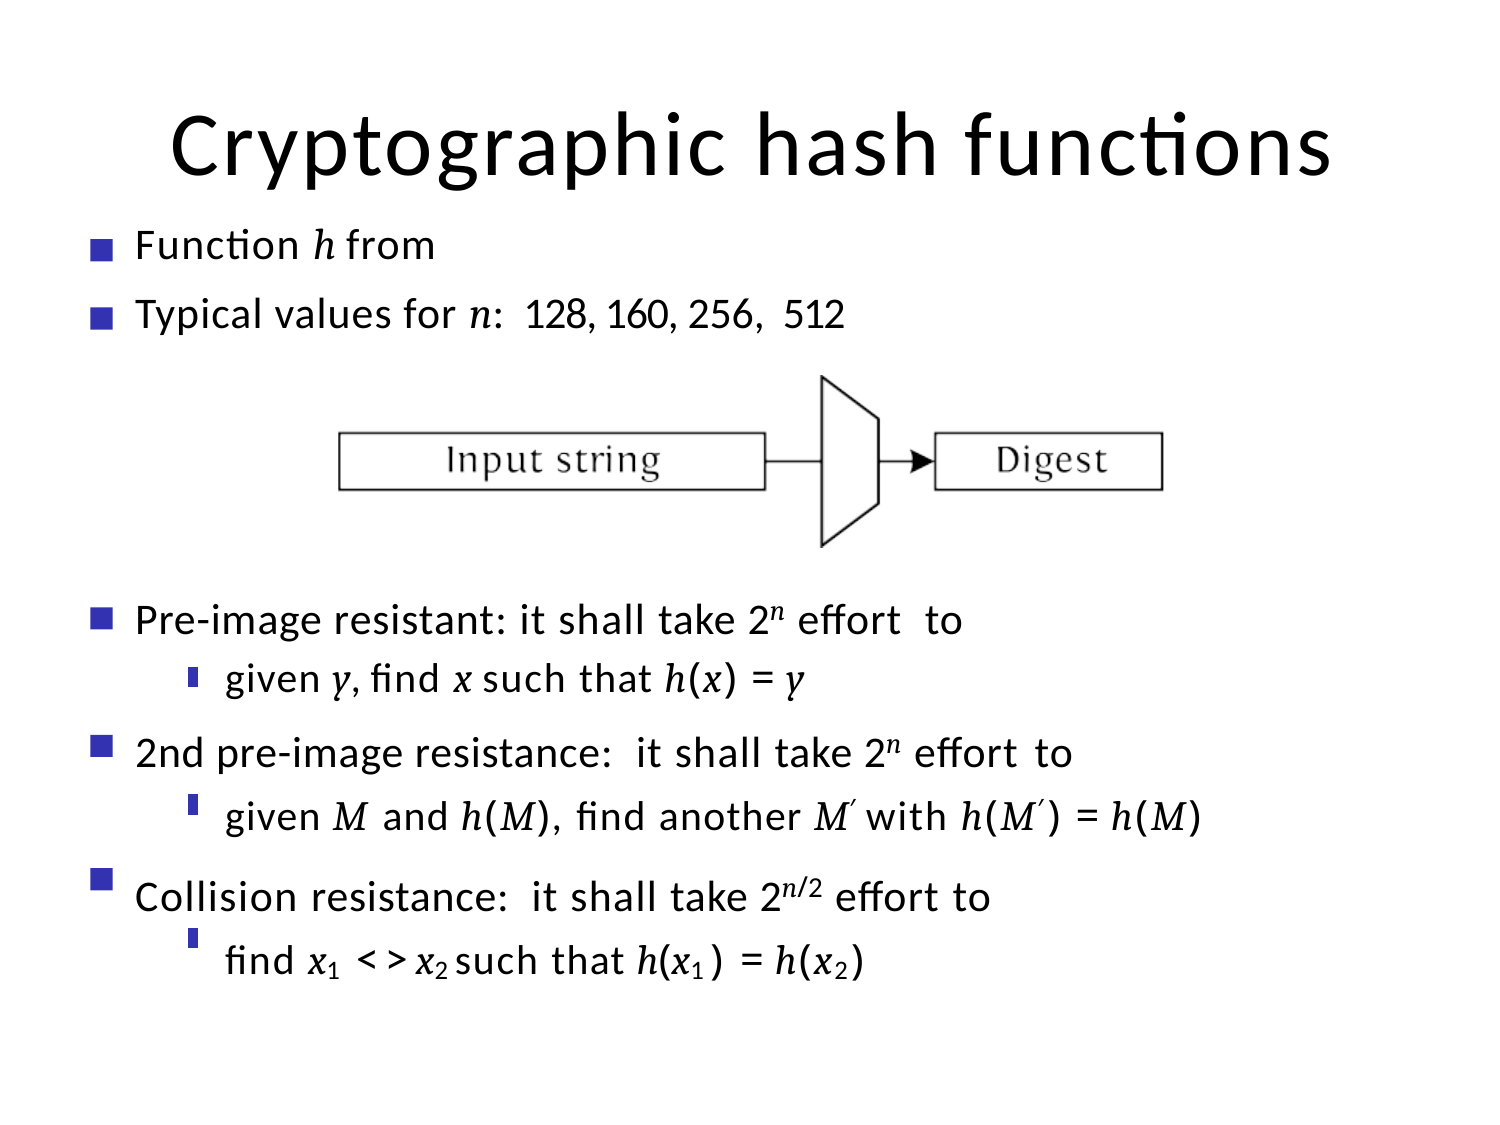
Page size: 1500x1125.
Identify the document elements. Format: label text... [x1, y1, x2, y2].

text_box [90, 868, 113, 891]
text_box [90, 307, 113, 330]
text_box [90, 607, 113, 630]
text_box Typical values for n: 128, 160, 256, 512 [131, 284, 877, 337]
text_box [90, 239, 113, 262]
text_box Pre-image resistant: it shall take 2n eﬀort to given y, ﬁnd x such that h(x) = y 2nd pre-image resistance: it shall take 2n eﬀort to given M and h(M), ﬁnd another M′ with h(M′) = h(M) Collision resistance: it shall take 2n/2 eﬀort to ﬁnd x1 < > x2 such that h(x1 ) = h(x2) [131, 584, 1222, 985]
text_box Function h from [131, 216, 995, 269]
title Cryptographic hash functions [75, 44, 1425, 233]
text_box [90, 734, 113, 757]
text_box [338, 375, 1164, 549]
